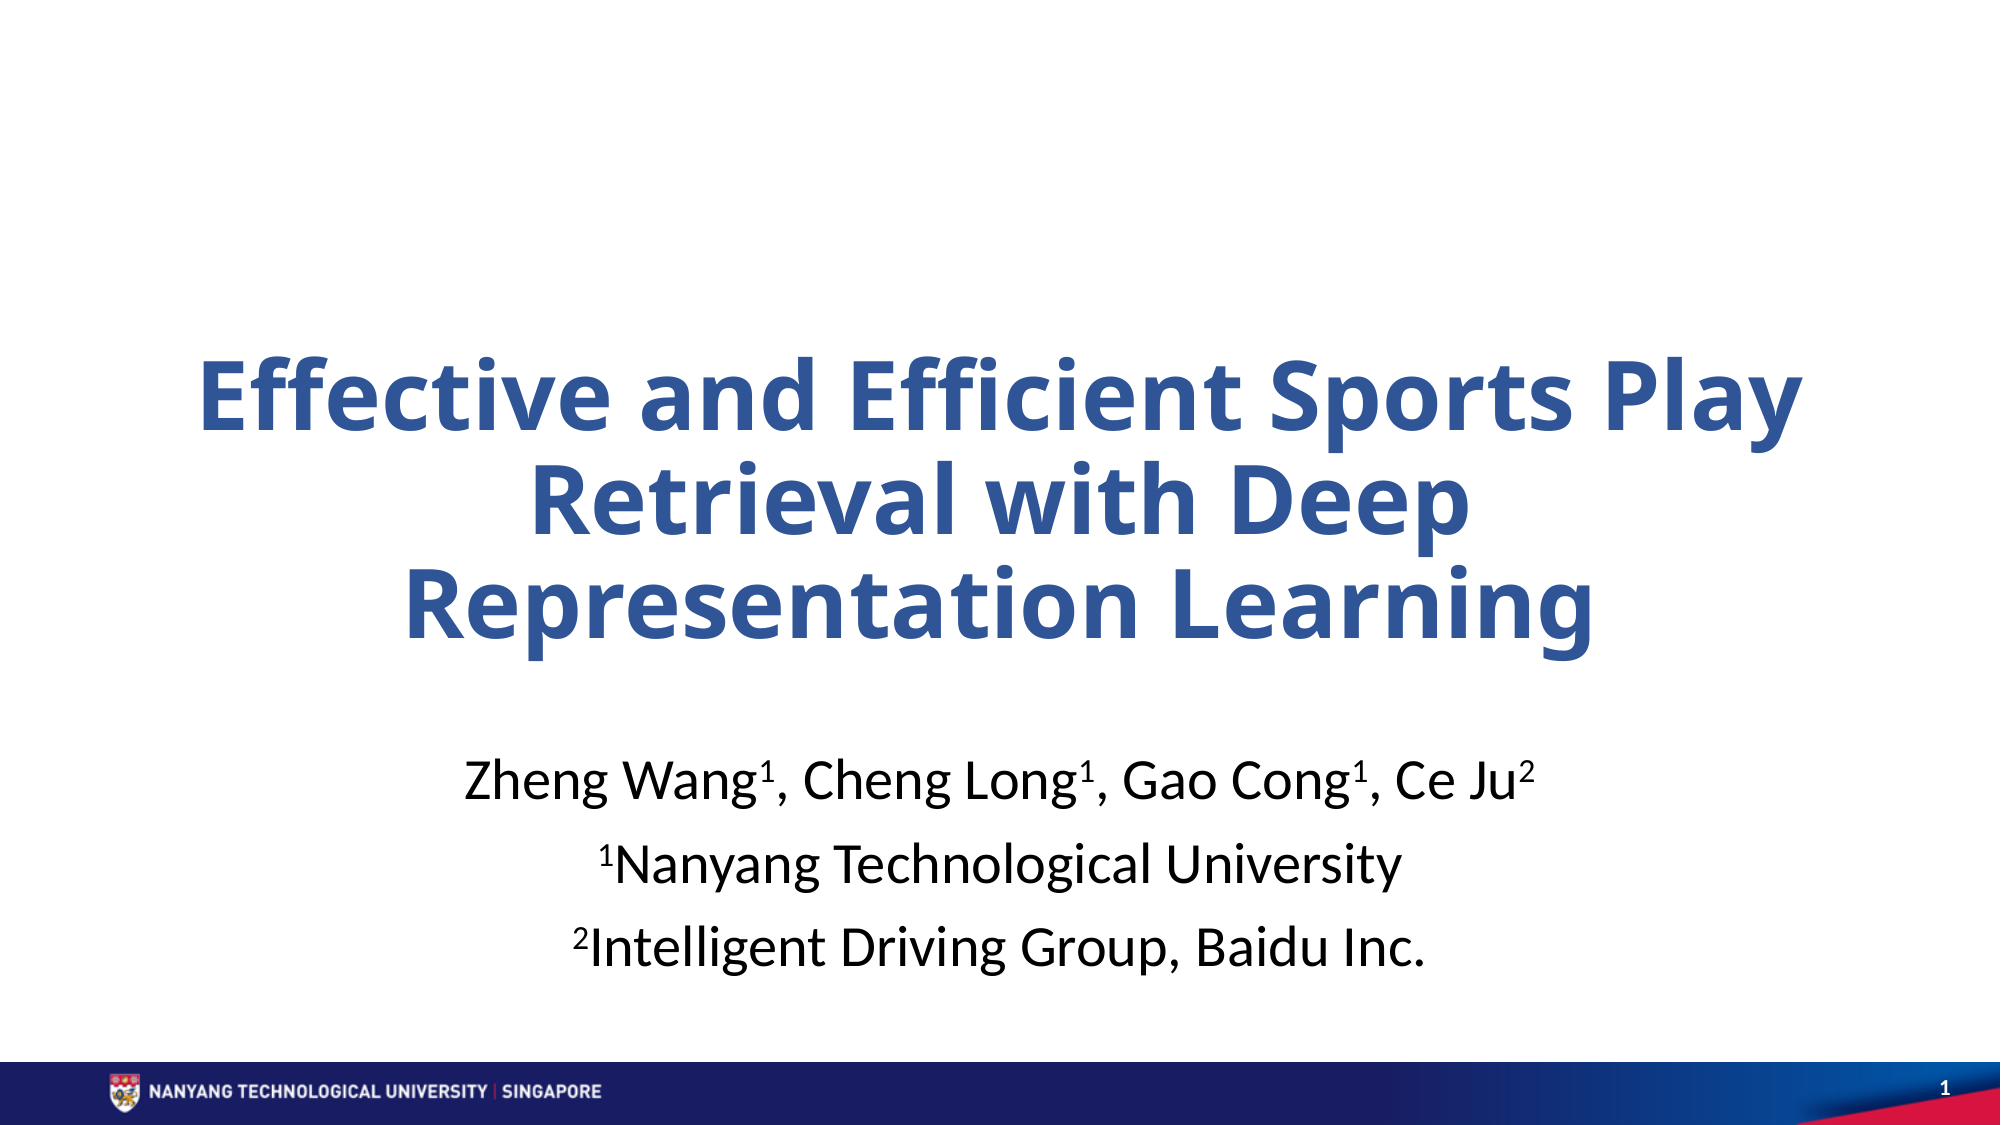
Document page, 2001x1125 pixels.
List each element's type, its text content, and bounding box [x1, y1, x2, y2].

slide_number 1 [1924, 1065, 2000, 1120]
list Zheng Wang1, Cheng Long1, Gao Cong1, Ce Ju2 1Nanyang Technological University 2Intelligent Driving Group, Baidu Inc. [137, 741, 1863, 1013]
picture [0, 1062, 2000, 1125]
title Effective and Efficient Sports Play Retrieval with Deep Representation Learning [137, 337, 1863, 670]
